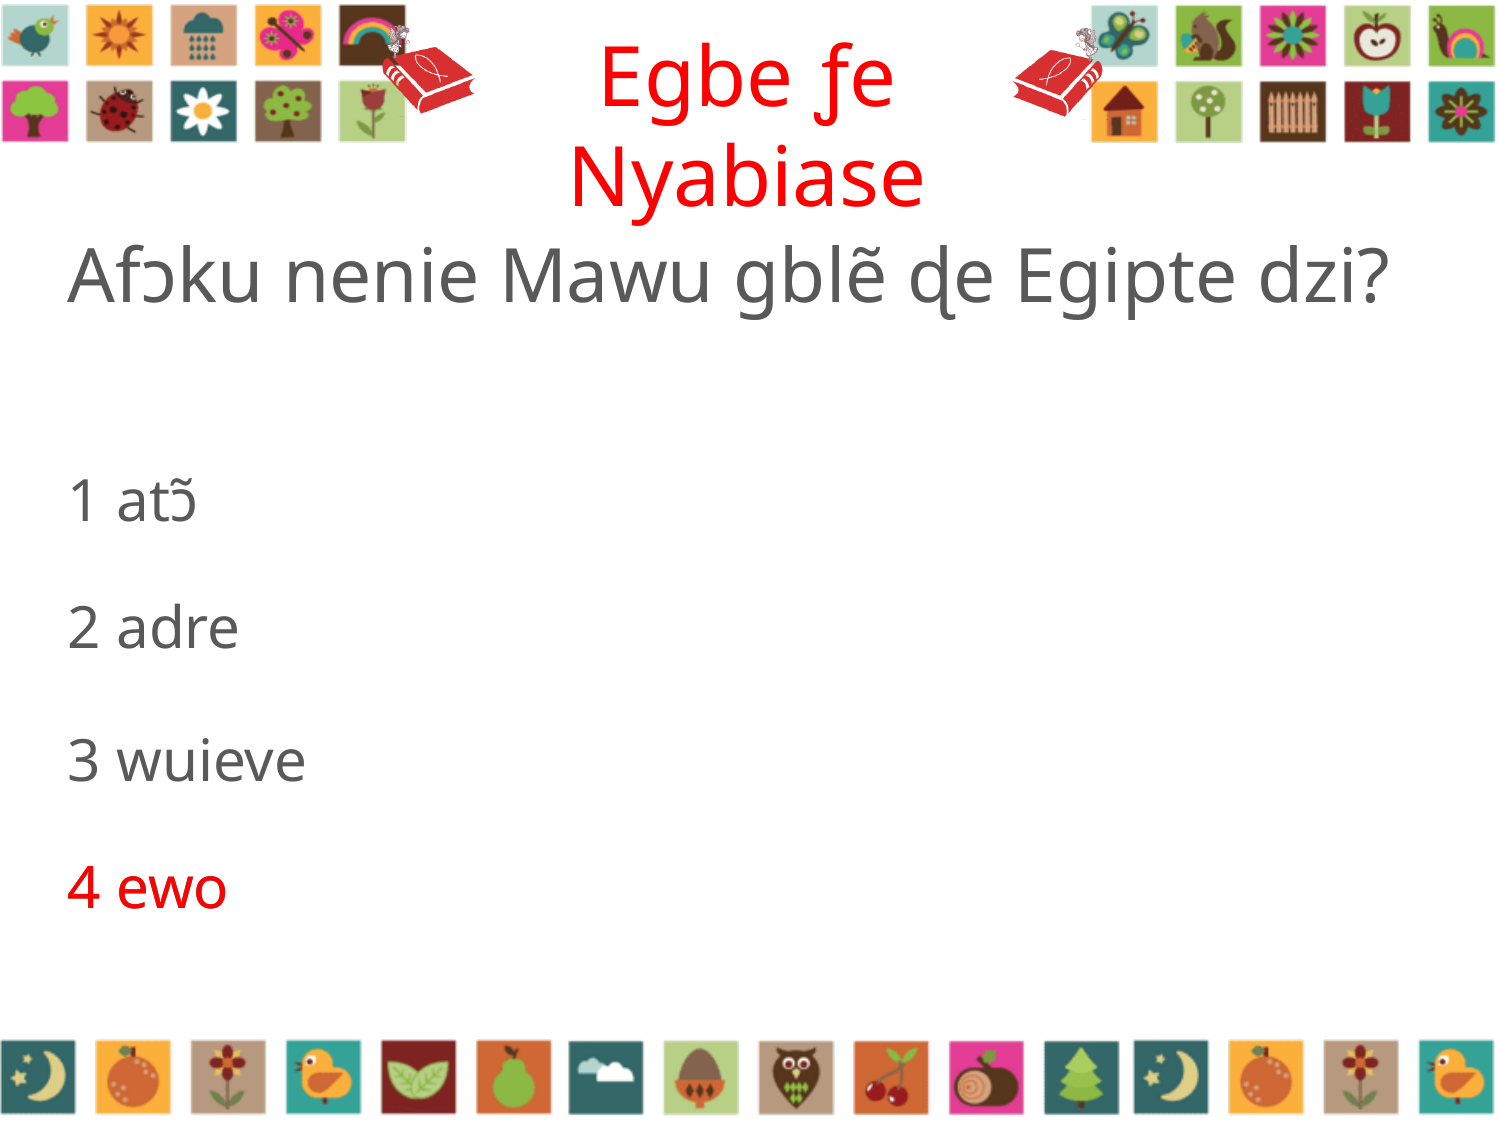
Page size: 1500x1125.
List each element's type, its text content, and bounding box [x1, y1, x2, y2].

text_box 3 wuieve [53, 716, 1483, 801]
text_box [0, 1028, 1500, 1118]
text_box 1 atɔ̃ [53, 456, 1436, 541]
text_box Egbe ƒe Nyabiase [414, 16, 1080, 219]
text_box 4 ewo [53, 842, 1483, 928]
text_box 2 adre [53, 582, 1436, 668]
text_box Afɔku nenie Mawu gblẽ ɖe Egipte dzi? [53, 219, 1436, 325]
picture [981, 3, 1500, 150]
picture [0, 3, 507, 150]
